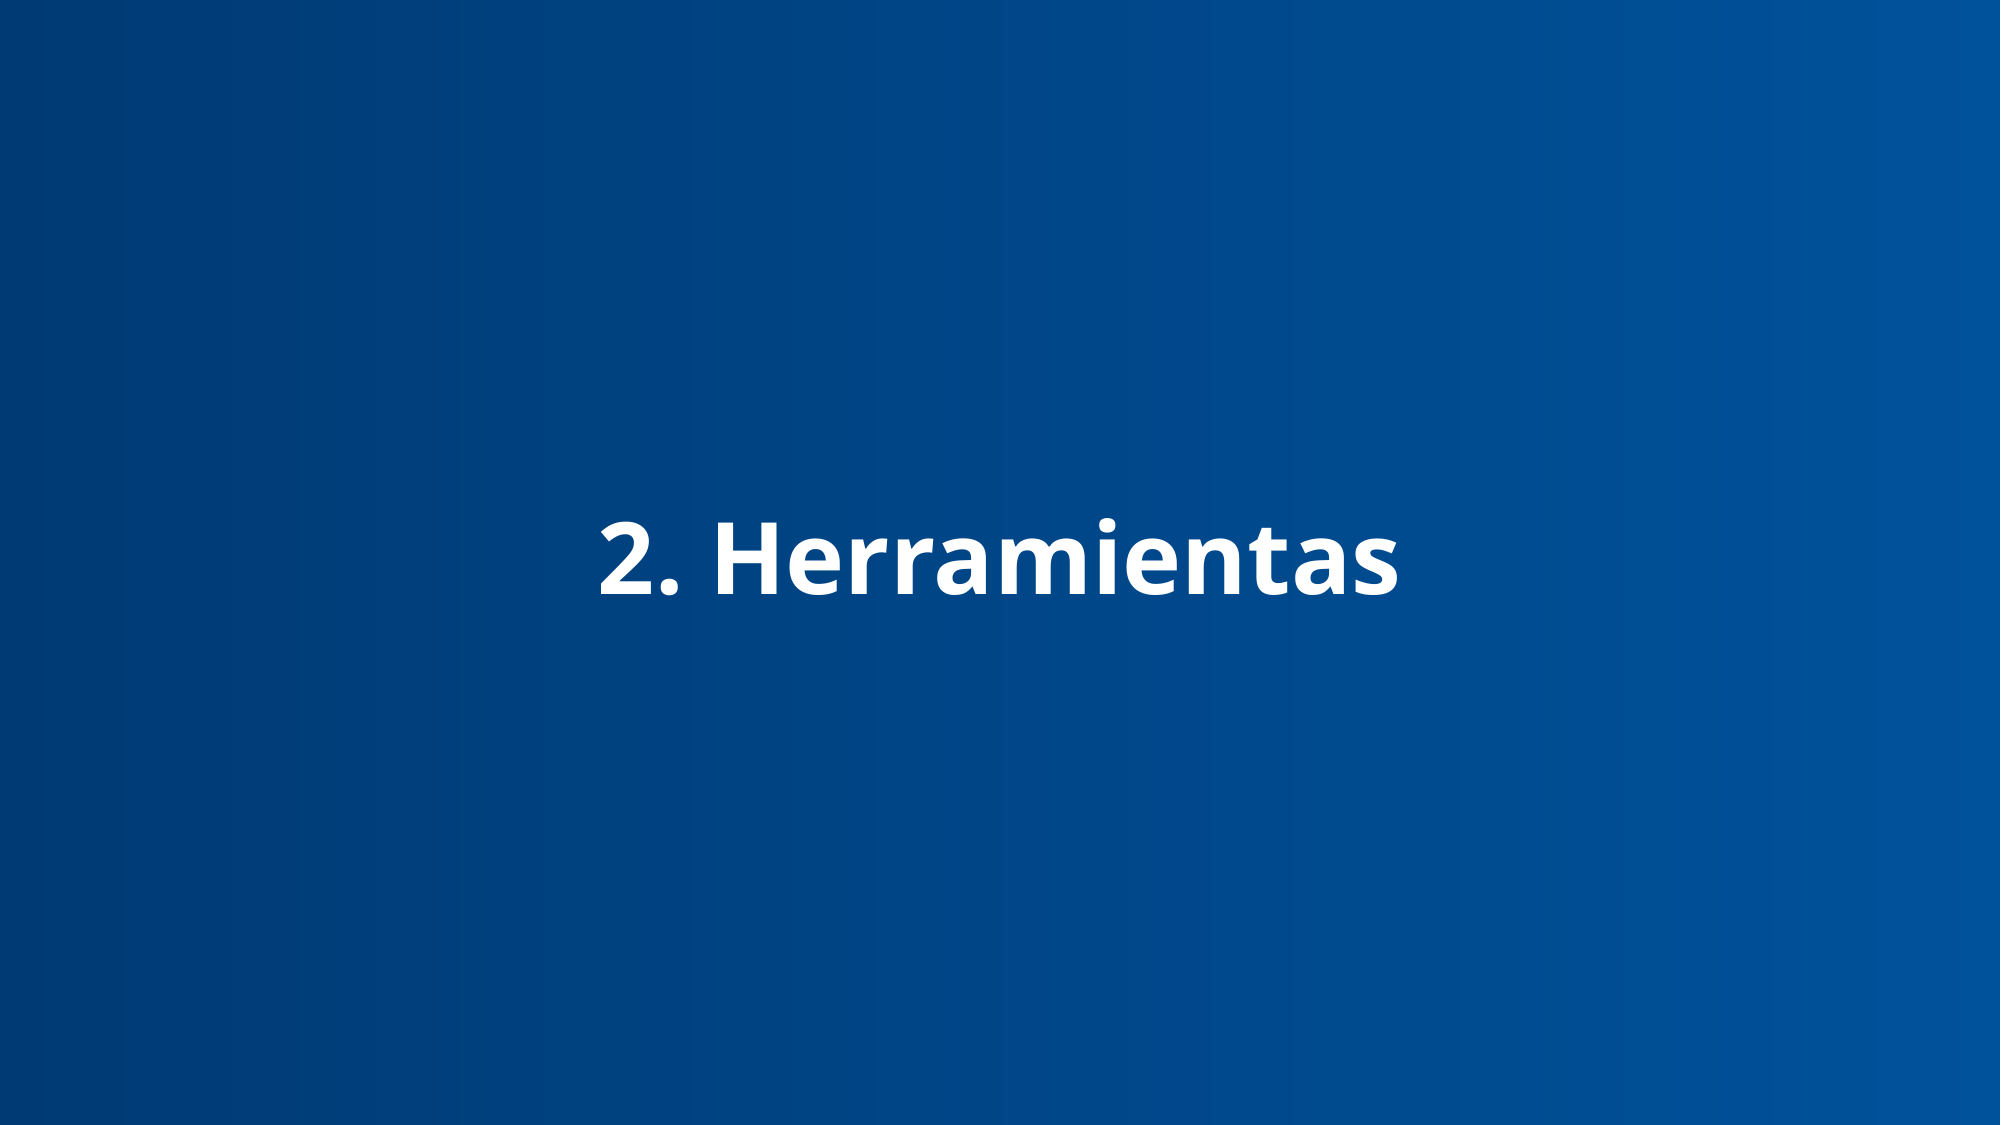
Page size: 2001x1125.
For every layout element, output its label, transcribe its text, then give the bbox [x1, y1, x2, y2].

text_box 2. Herramientas [597, 508, 1402, 617]
text_box [0, 0, 2000, 1125]
